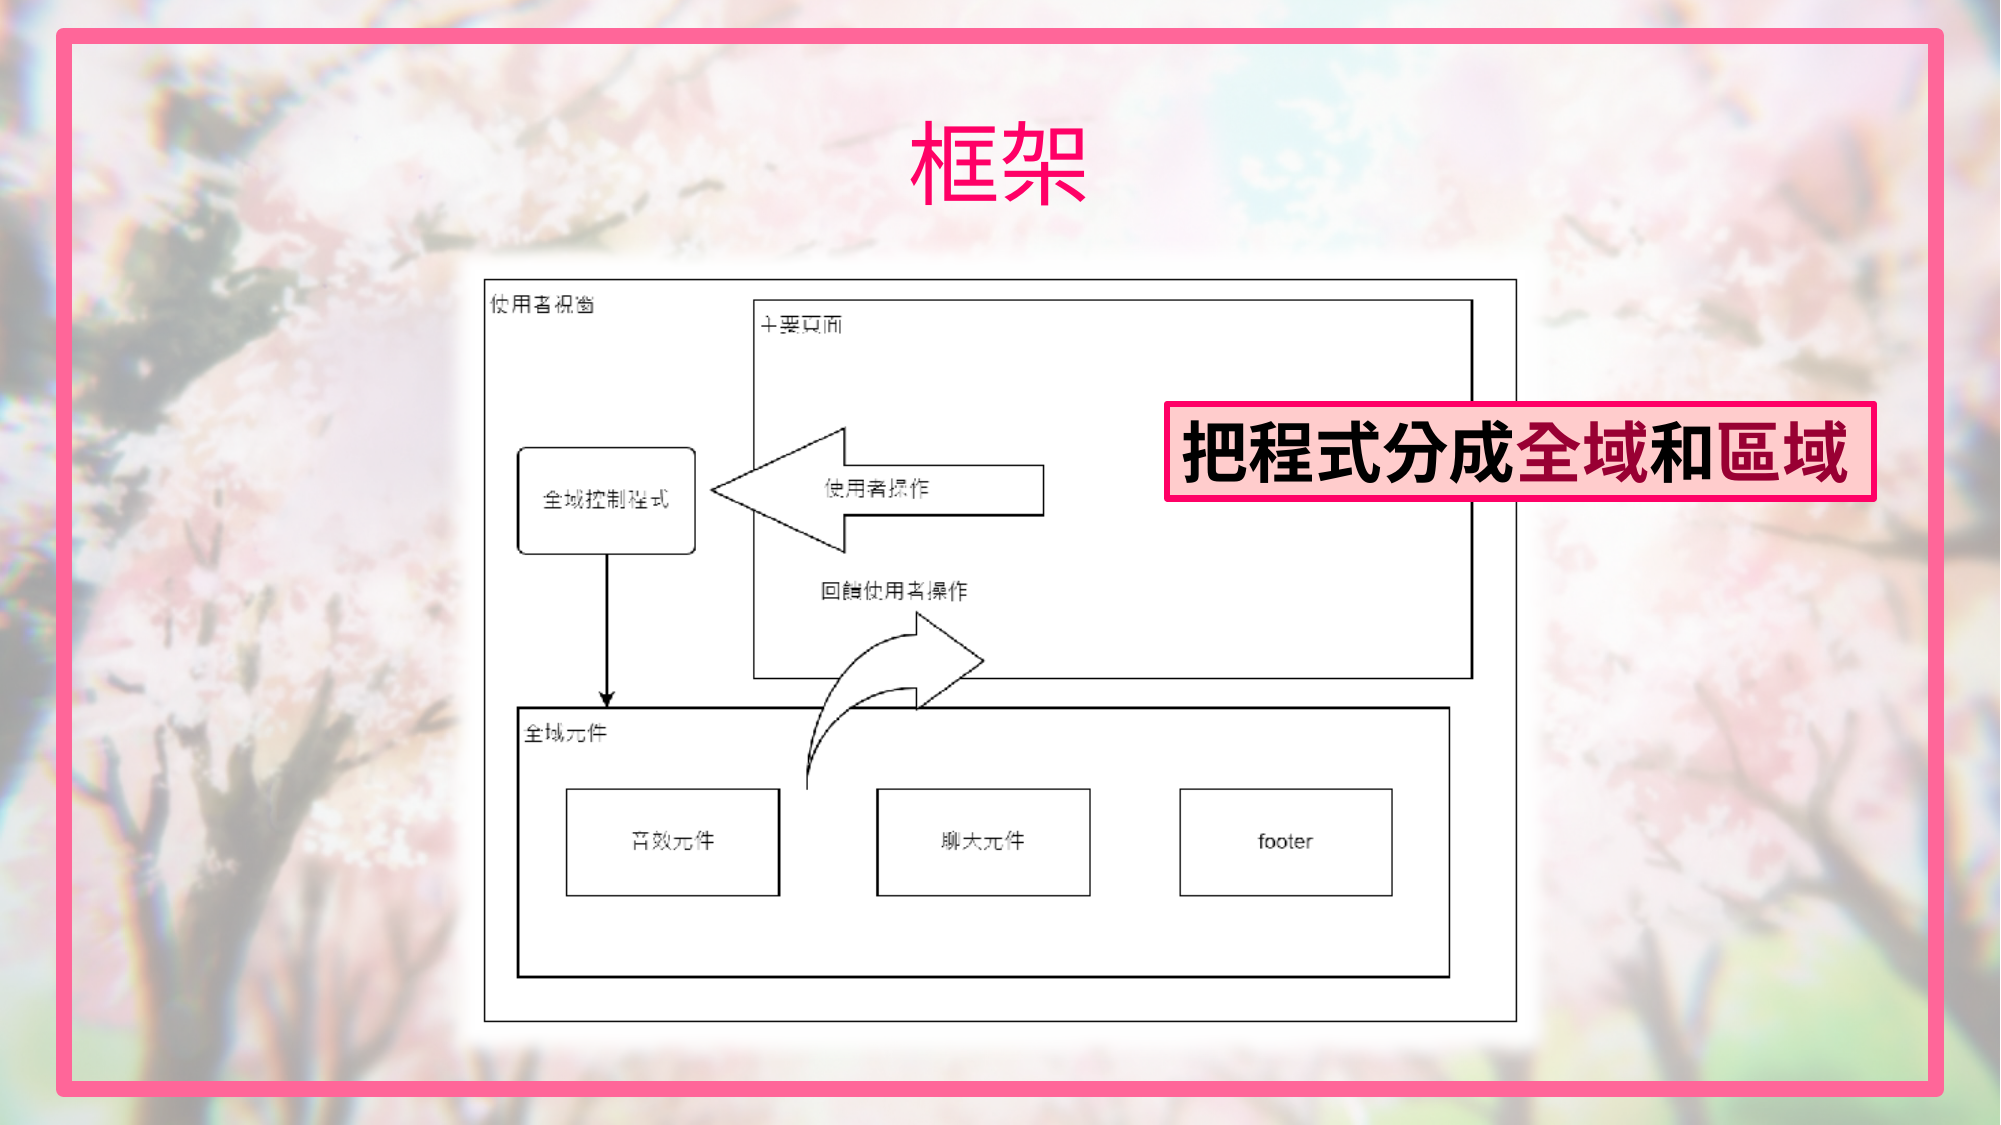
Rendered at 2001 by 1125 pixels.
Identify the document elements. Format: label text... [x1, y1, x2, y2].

text_box [63, 35, 1937, 1090]
text_box 把程式分成全域和區域 [1561, 403, 1874, 499]
picture [439, 234, 1561, 1066]
